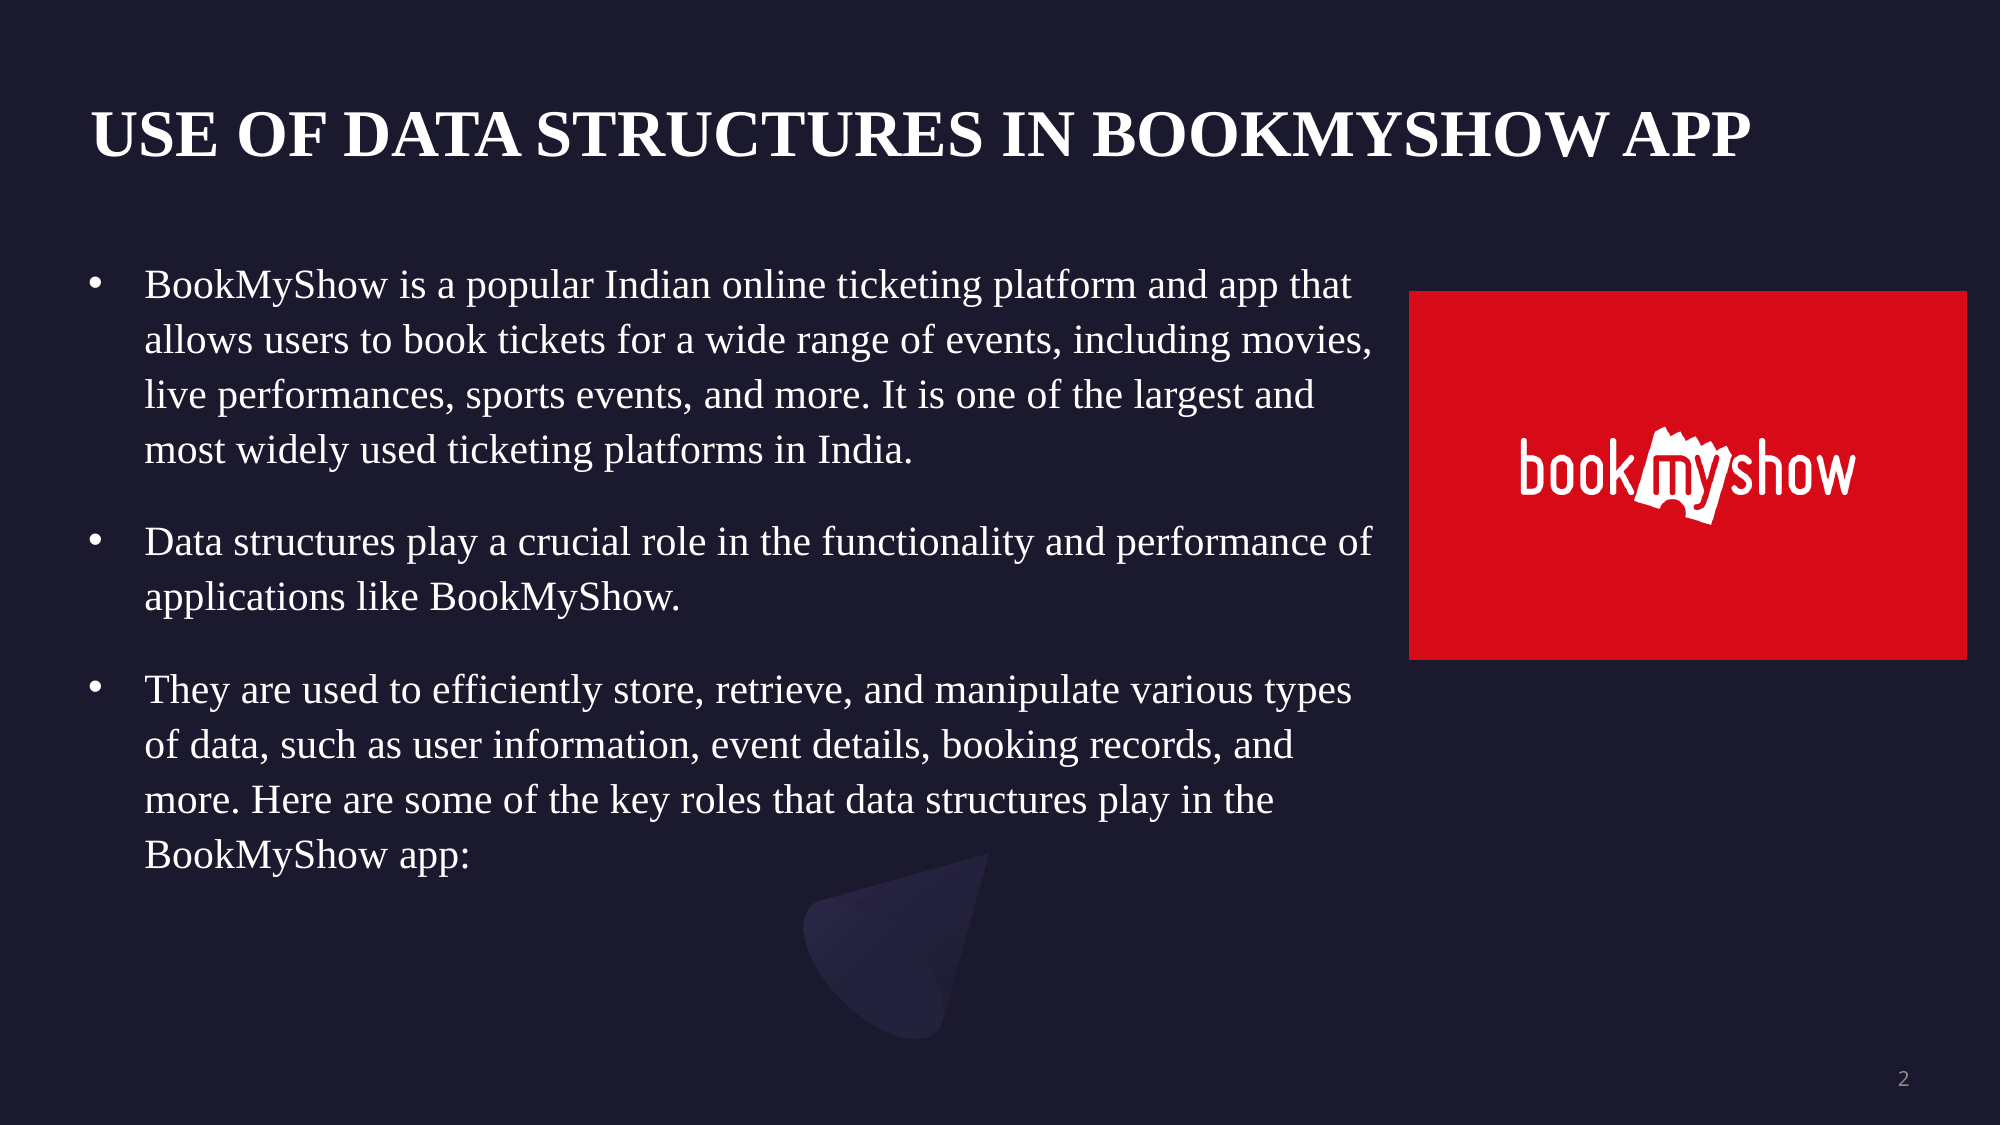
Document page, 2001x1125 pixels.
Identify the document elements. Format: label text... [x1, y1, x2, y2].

slide_number 2 [1632, 1067, 1910, 1093]
title USE OF DATA STRUCTURES IN BOOKMYSHOW APP [90, 90, 1910, 252]
list BookMyShow is a popular Indian online ticketing platform and app that allows users to book tickets for a wide range of events, including movies, live performances, sports events, and more. It is one of the largest and most widely used ticketing platforms in India. Data structures play a crucial role in the functionality and performance of applications like BookMyShow. They are used to efficiently store, retrieve, and manipulate various types of data, such as user information, event details, booking records, and more. Here are some of the key roles that data structures play in the BookMyShow app: [88, 251, 1394, 965]
picture [1409, 291, 1967, 660]
